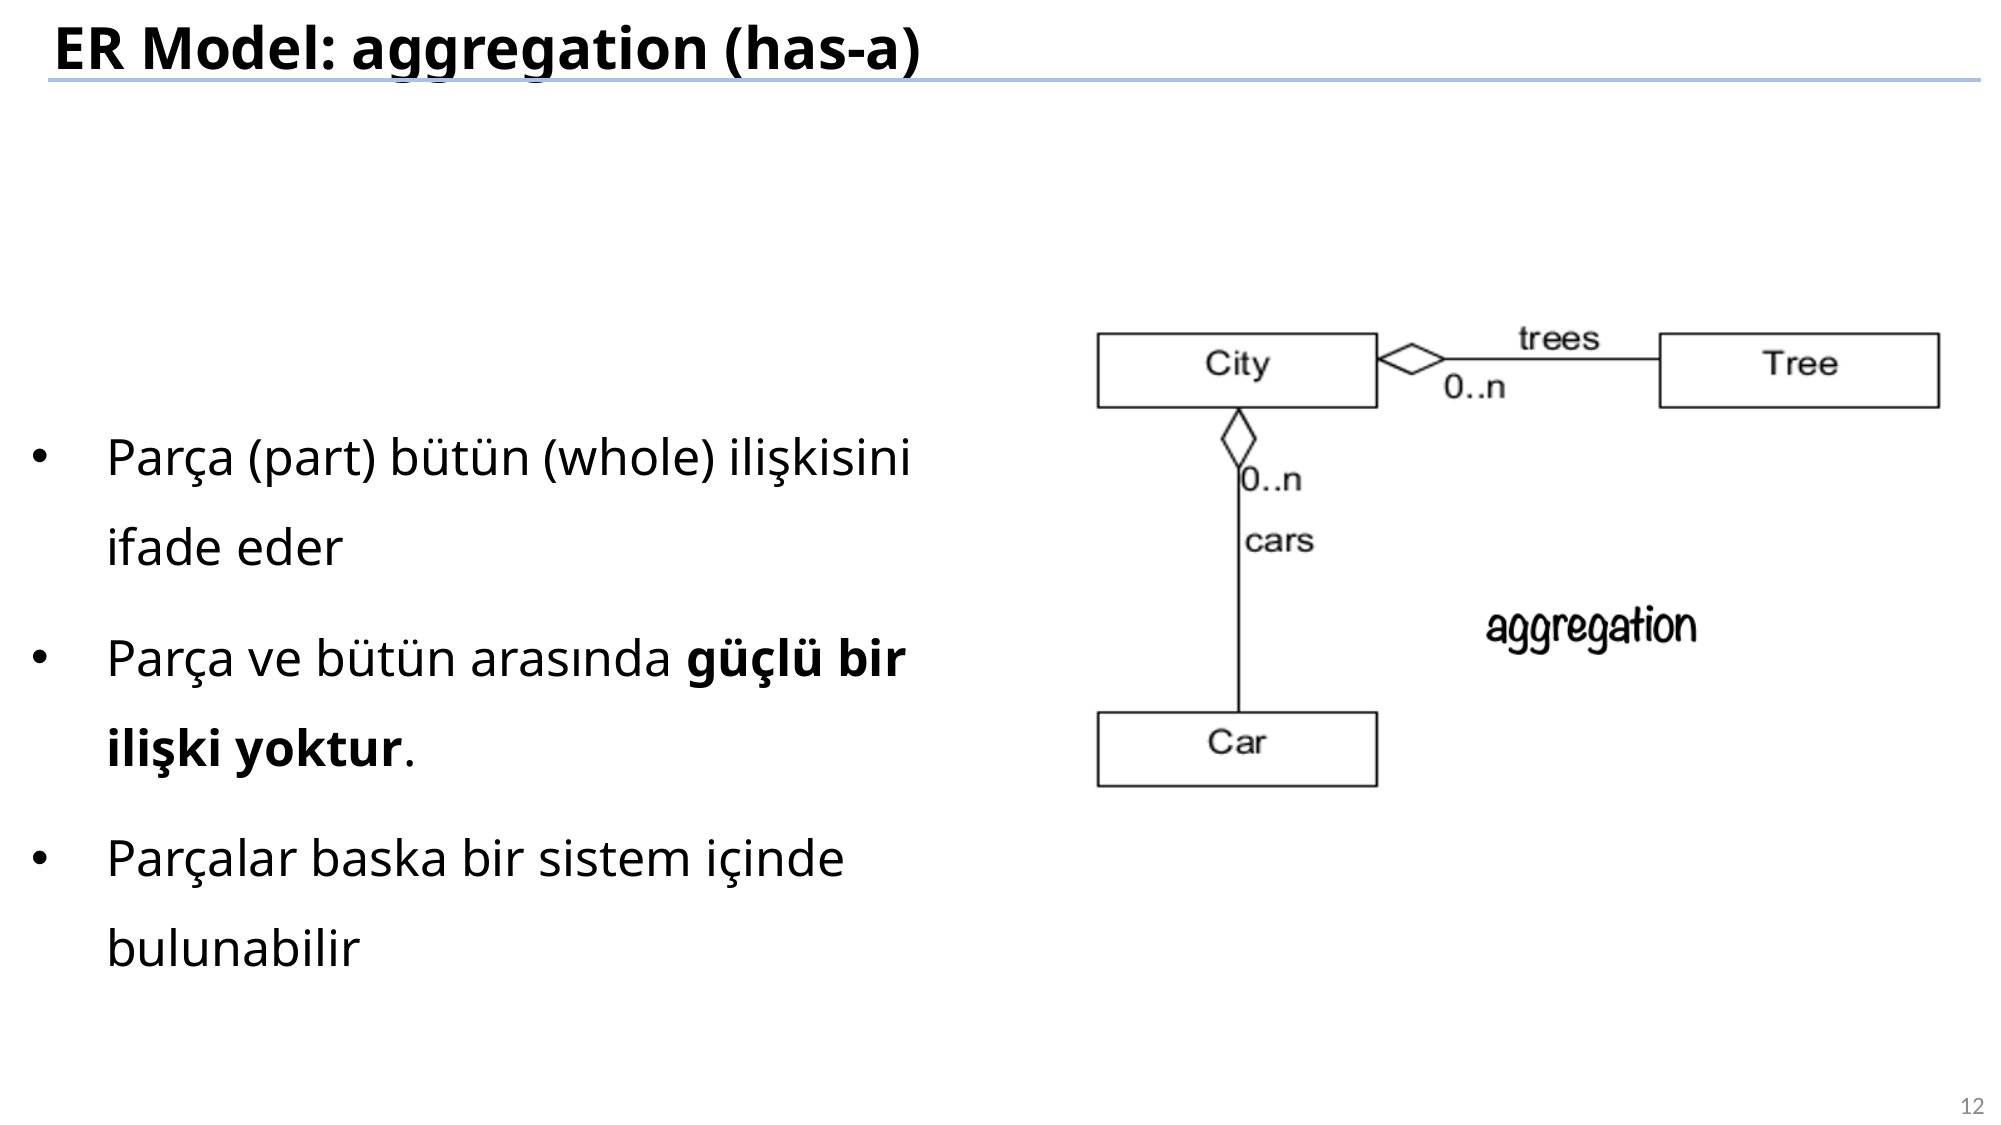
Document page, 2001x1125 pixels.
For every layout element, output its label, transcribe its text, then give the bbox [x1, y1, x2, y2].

text_box ER Model: aggregation (has-a) [38, 6, 1808, 96]
picture [1061, 301, 1982, 823]
slide_number 12 [1550, 1083, 2000, 1125]
text_box Parça (part) bütün (whole) ilişkisini ifade eder Parça ve bütün arasında güçlü bir ilişki yoktur. Parçalar baska bir sistem içinde bulunabilir [0, 387, 1000, 985]
